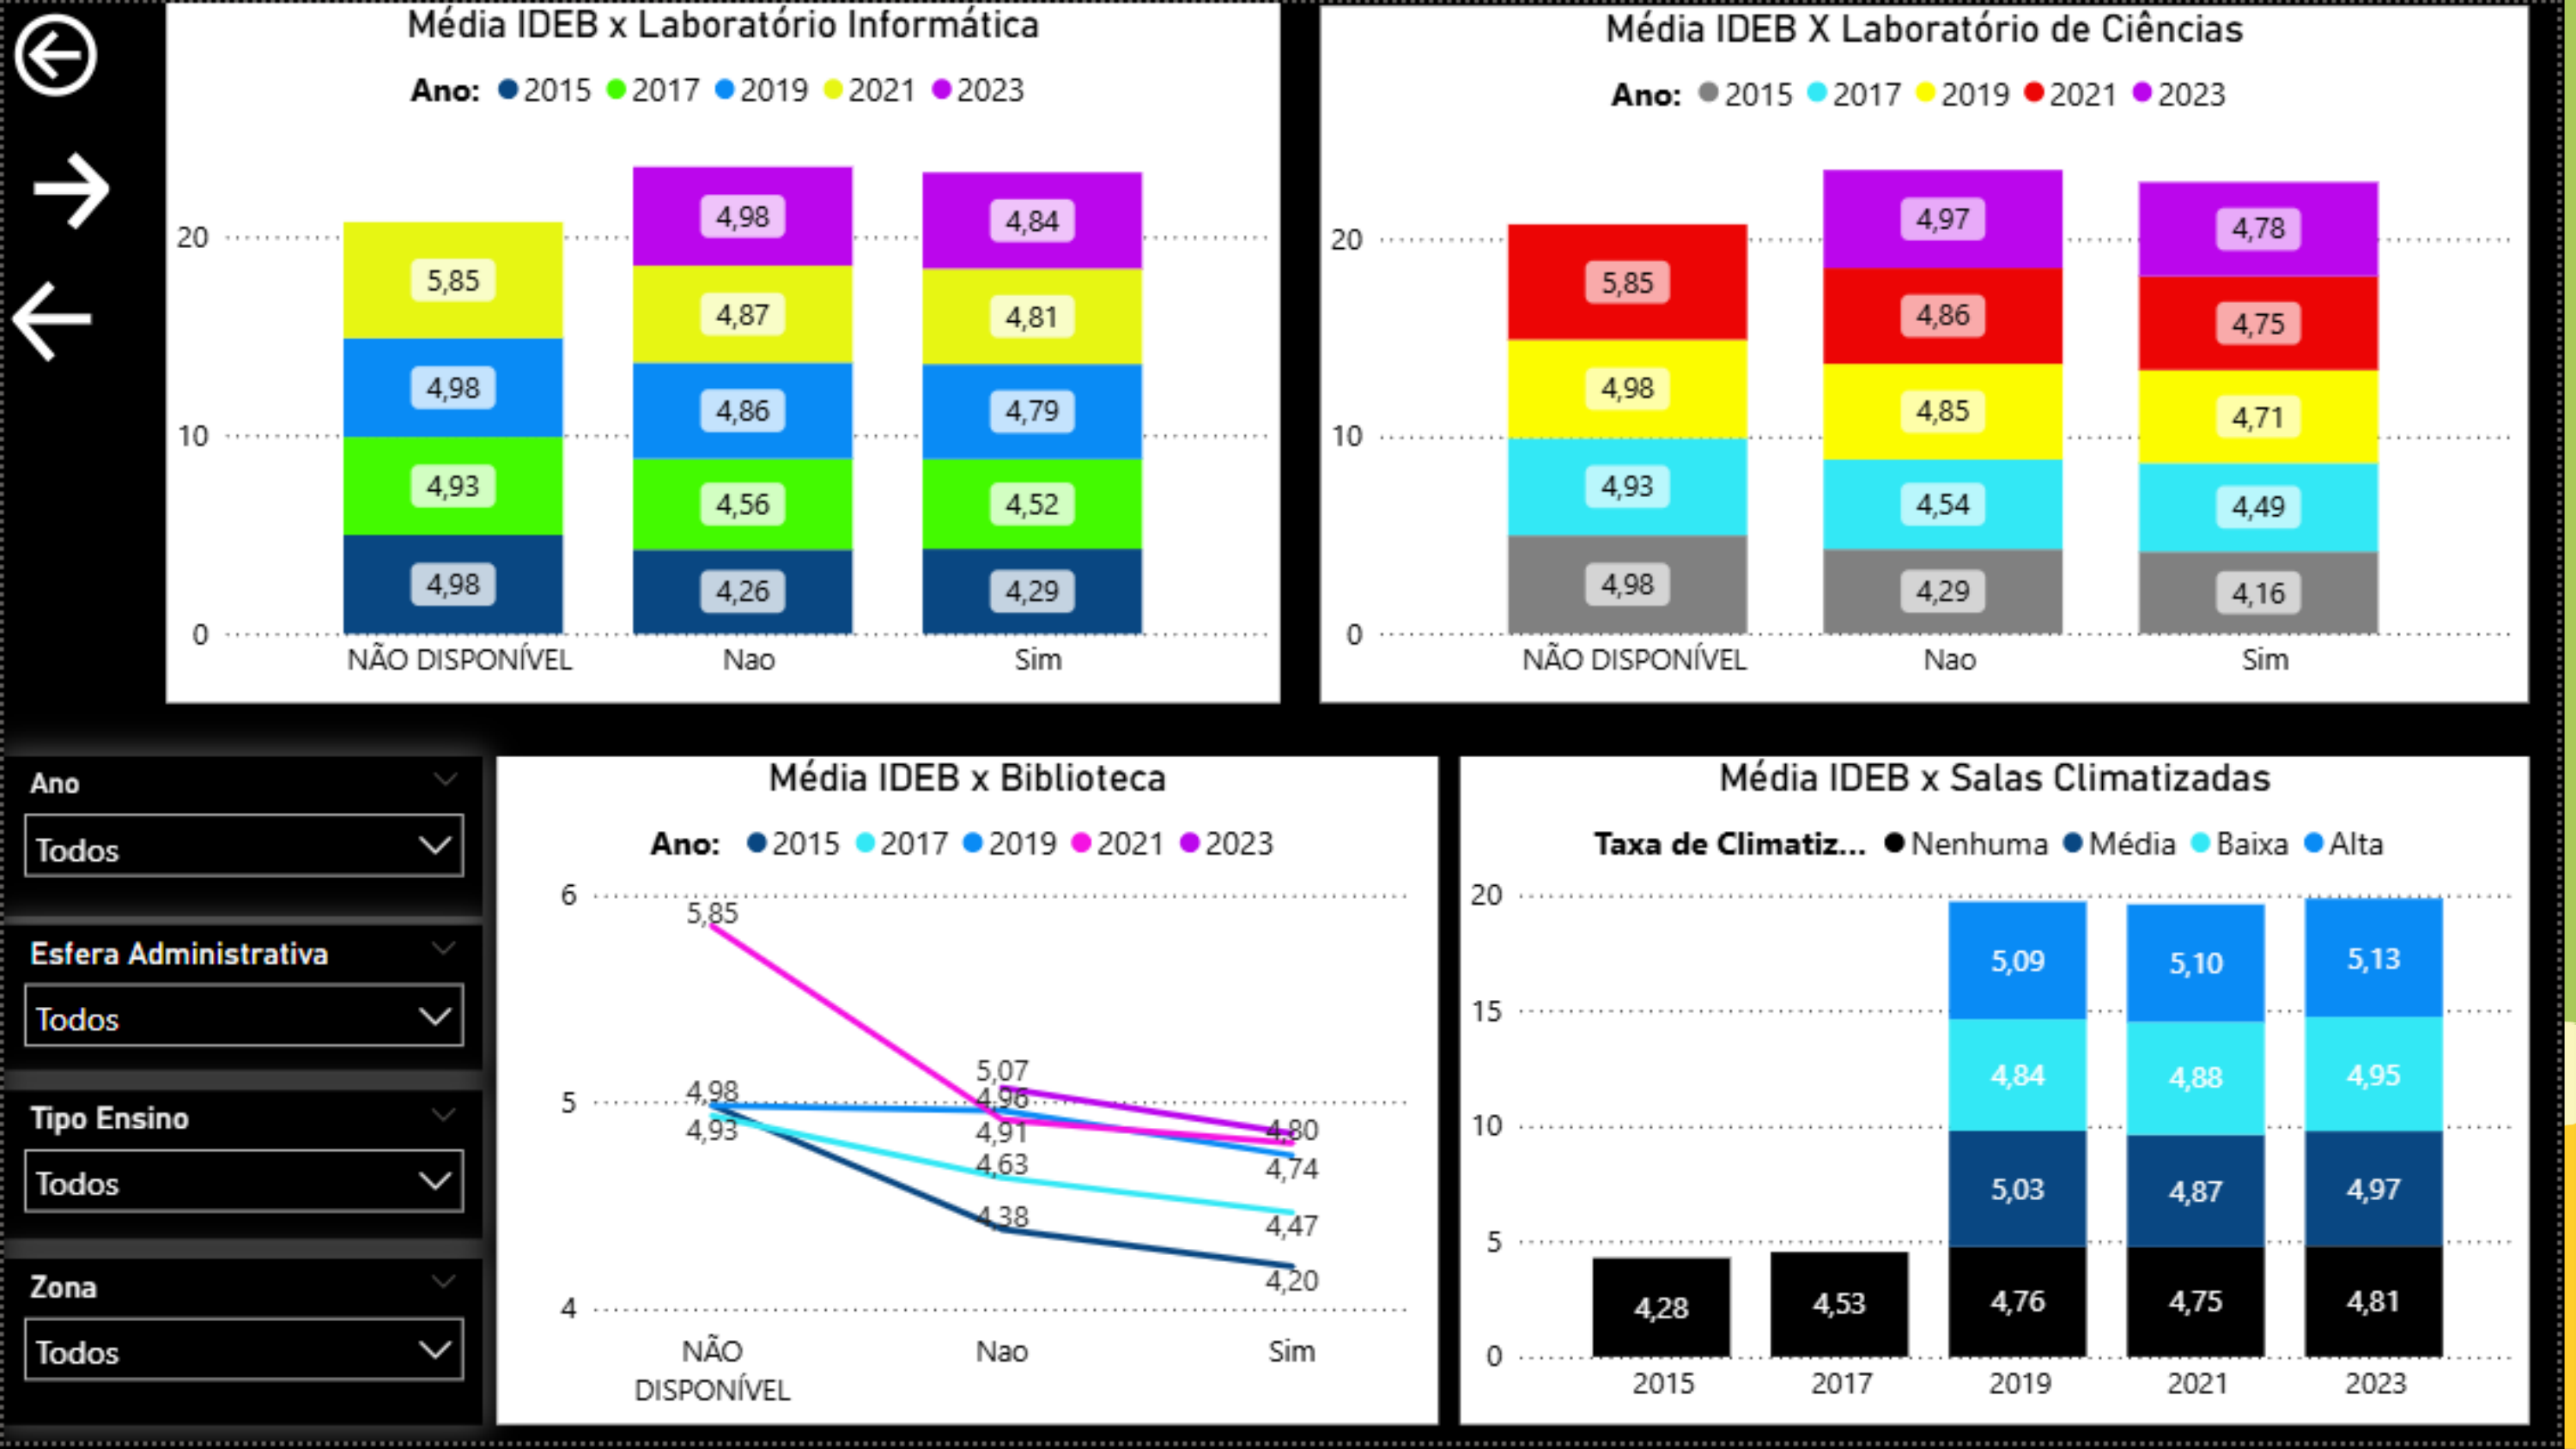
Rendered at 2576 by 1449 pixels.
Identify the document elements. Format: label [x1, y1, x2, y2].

text_box [0, 0, 2565, 1449]
text_box [2565, 929, 2576, 1449]
